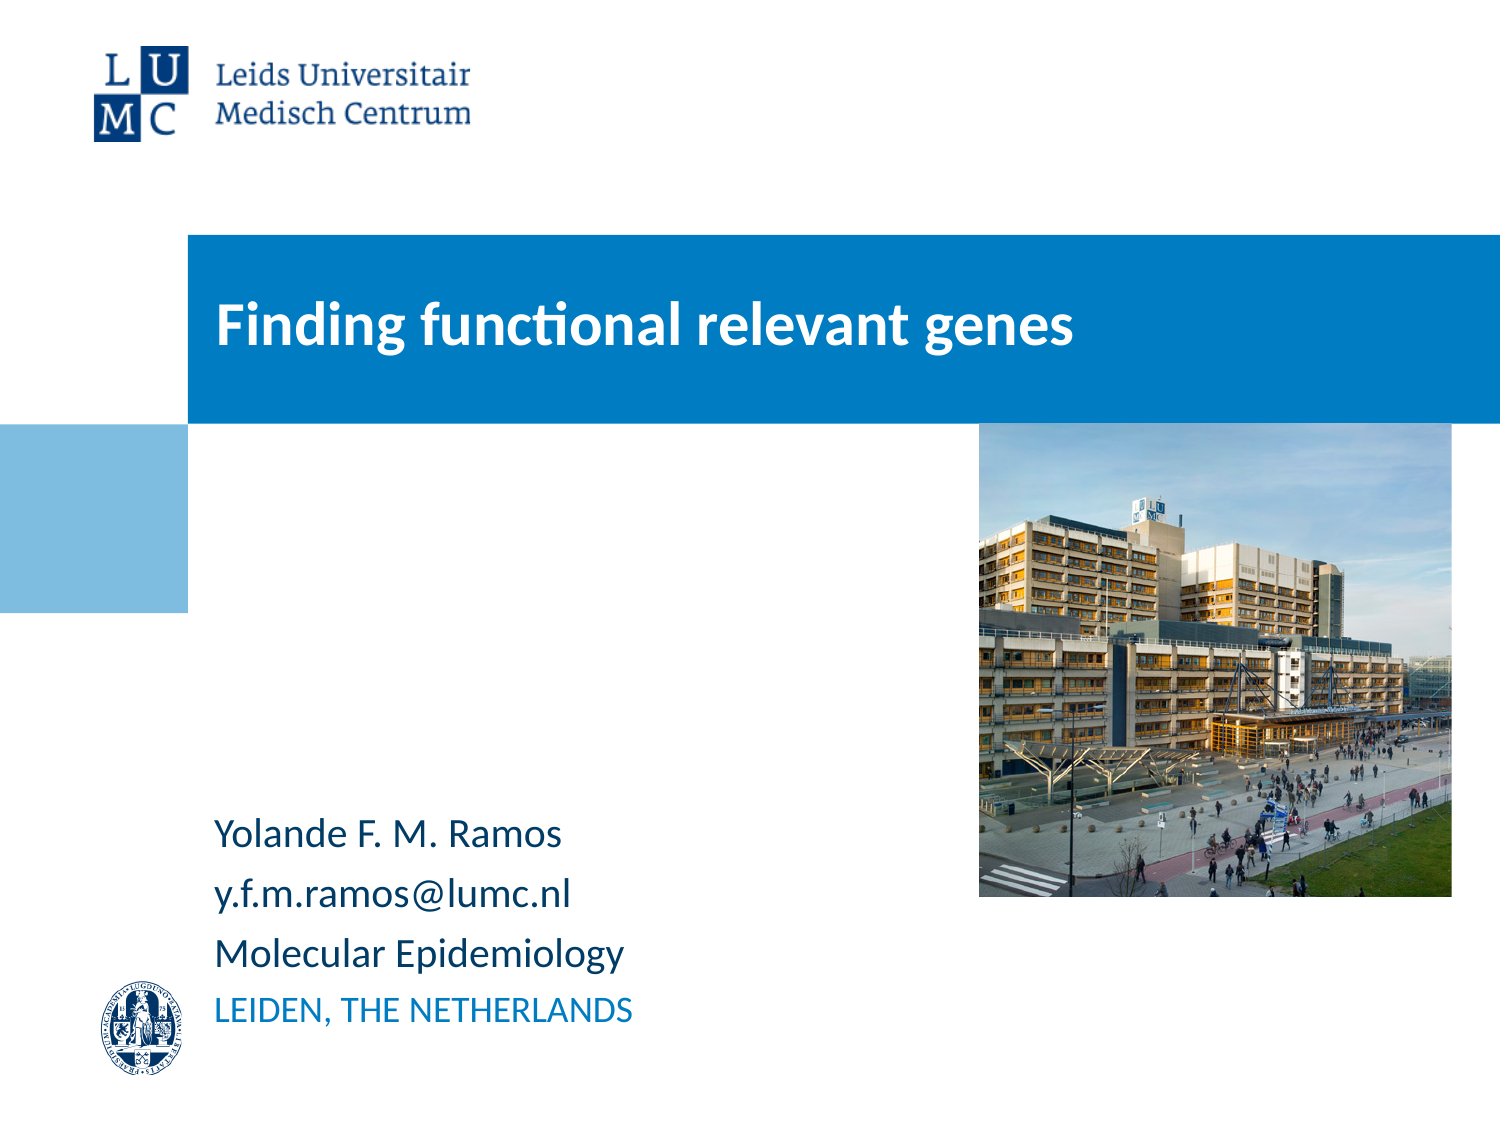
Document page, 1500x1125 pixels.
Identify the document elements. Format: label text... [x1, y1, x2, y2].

title Finding functional relevant genes [216, 270, 1500, 473]
picture [978, 423, 1452, 897]
list Yolande F. M. Ramos y.f.m.ramos@lumc.nl Molecular Epidemiology Leiden, the Netherlands [214, 795, 973, 864]
